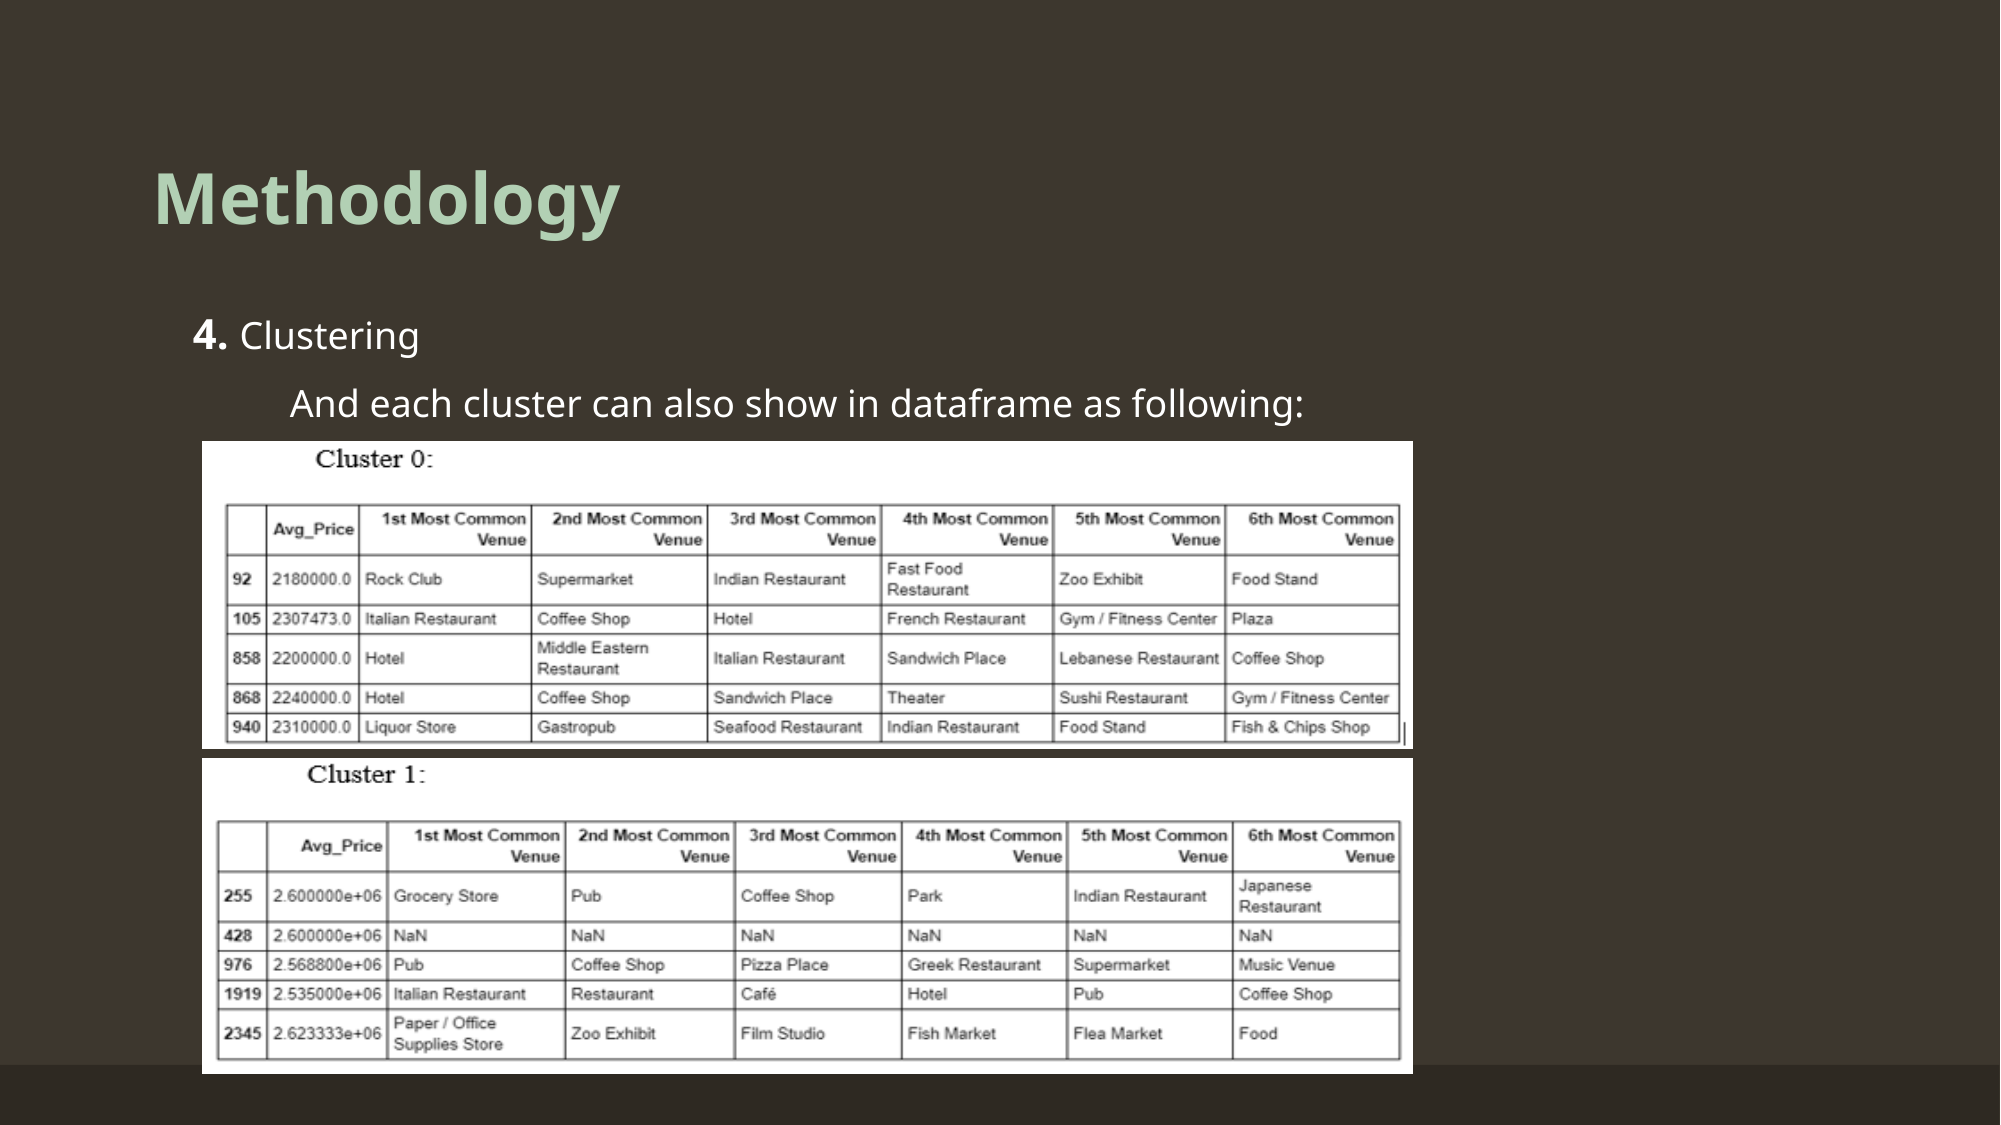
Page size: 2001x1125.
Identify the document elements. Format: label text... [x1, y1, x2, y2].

title Methodology [137, 59, 1863, 248]
text_box And each cluster can also show in dataframe as following: [200, 373, 1800, 433]
picture [201, 758, 1413, 1074]
text_box 4. Clustering [178, 299, 436, 365]
picture [201, 441, 1413, 749]
